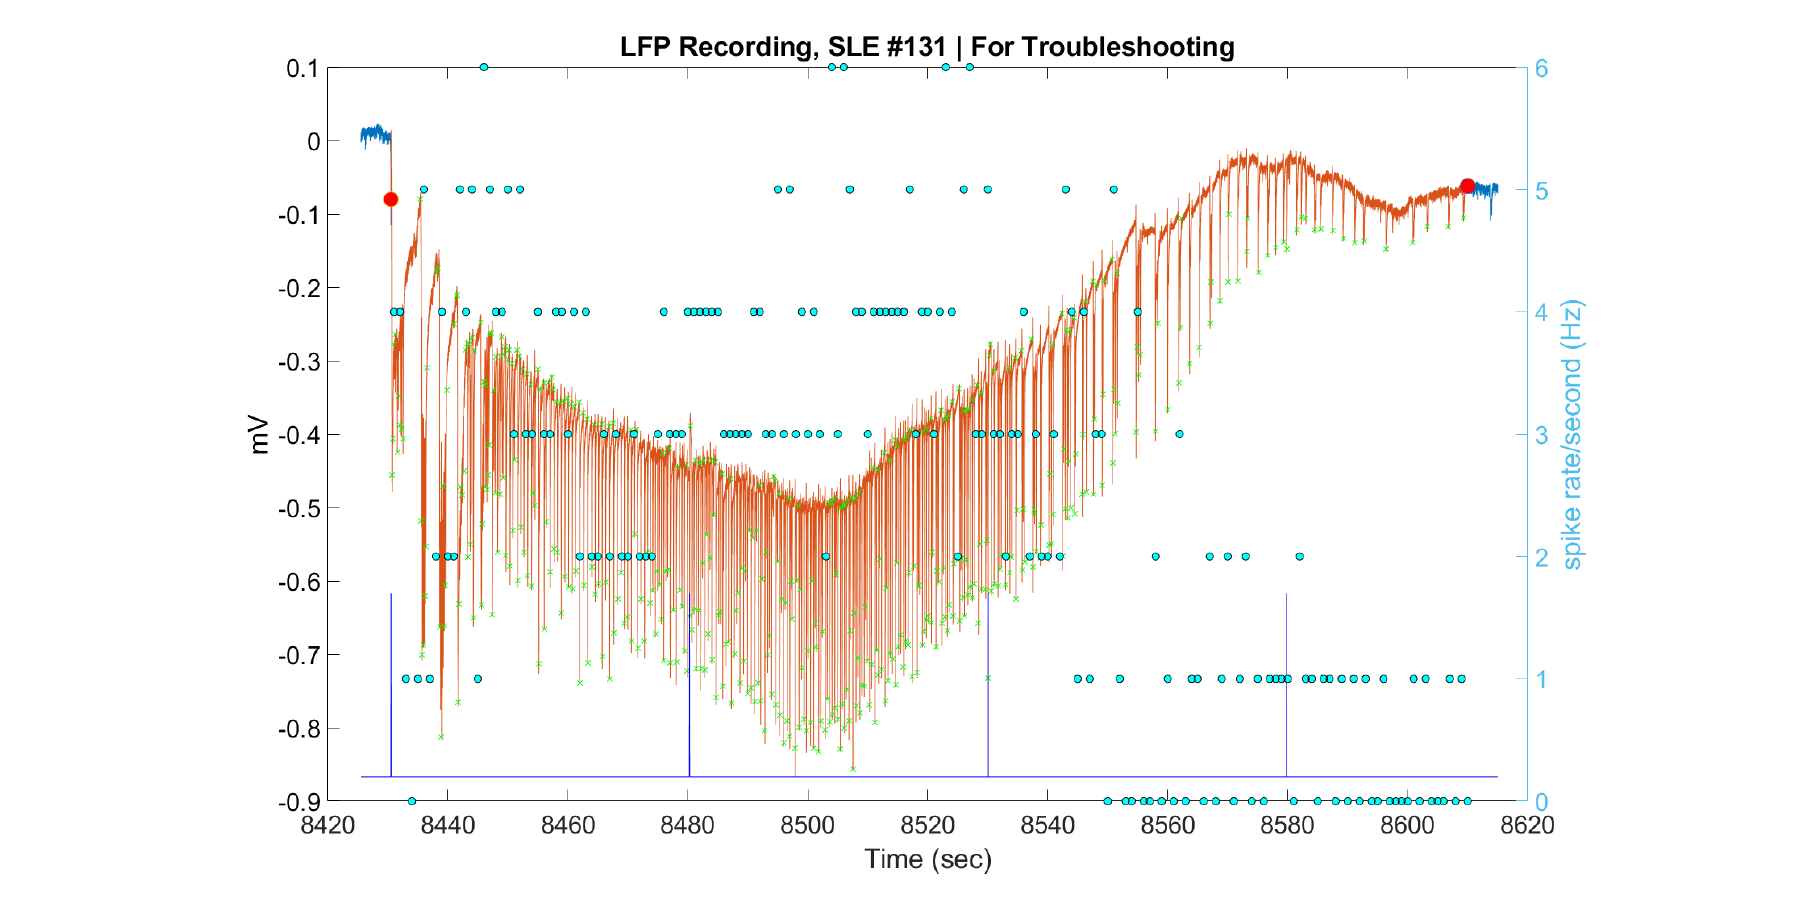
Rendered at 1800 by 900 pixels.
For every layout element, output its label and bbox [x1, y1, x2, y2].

picture [126, 0, 1674, 900]
